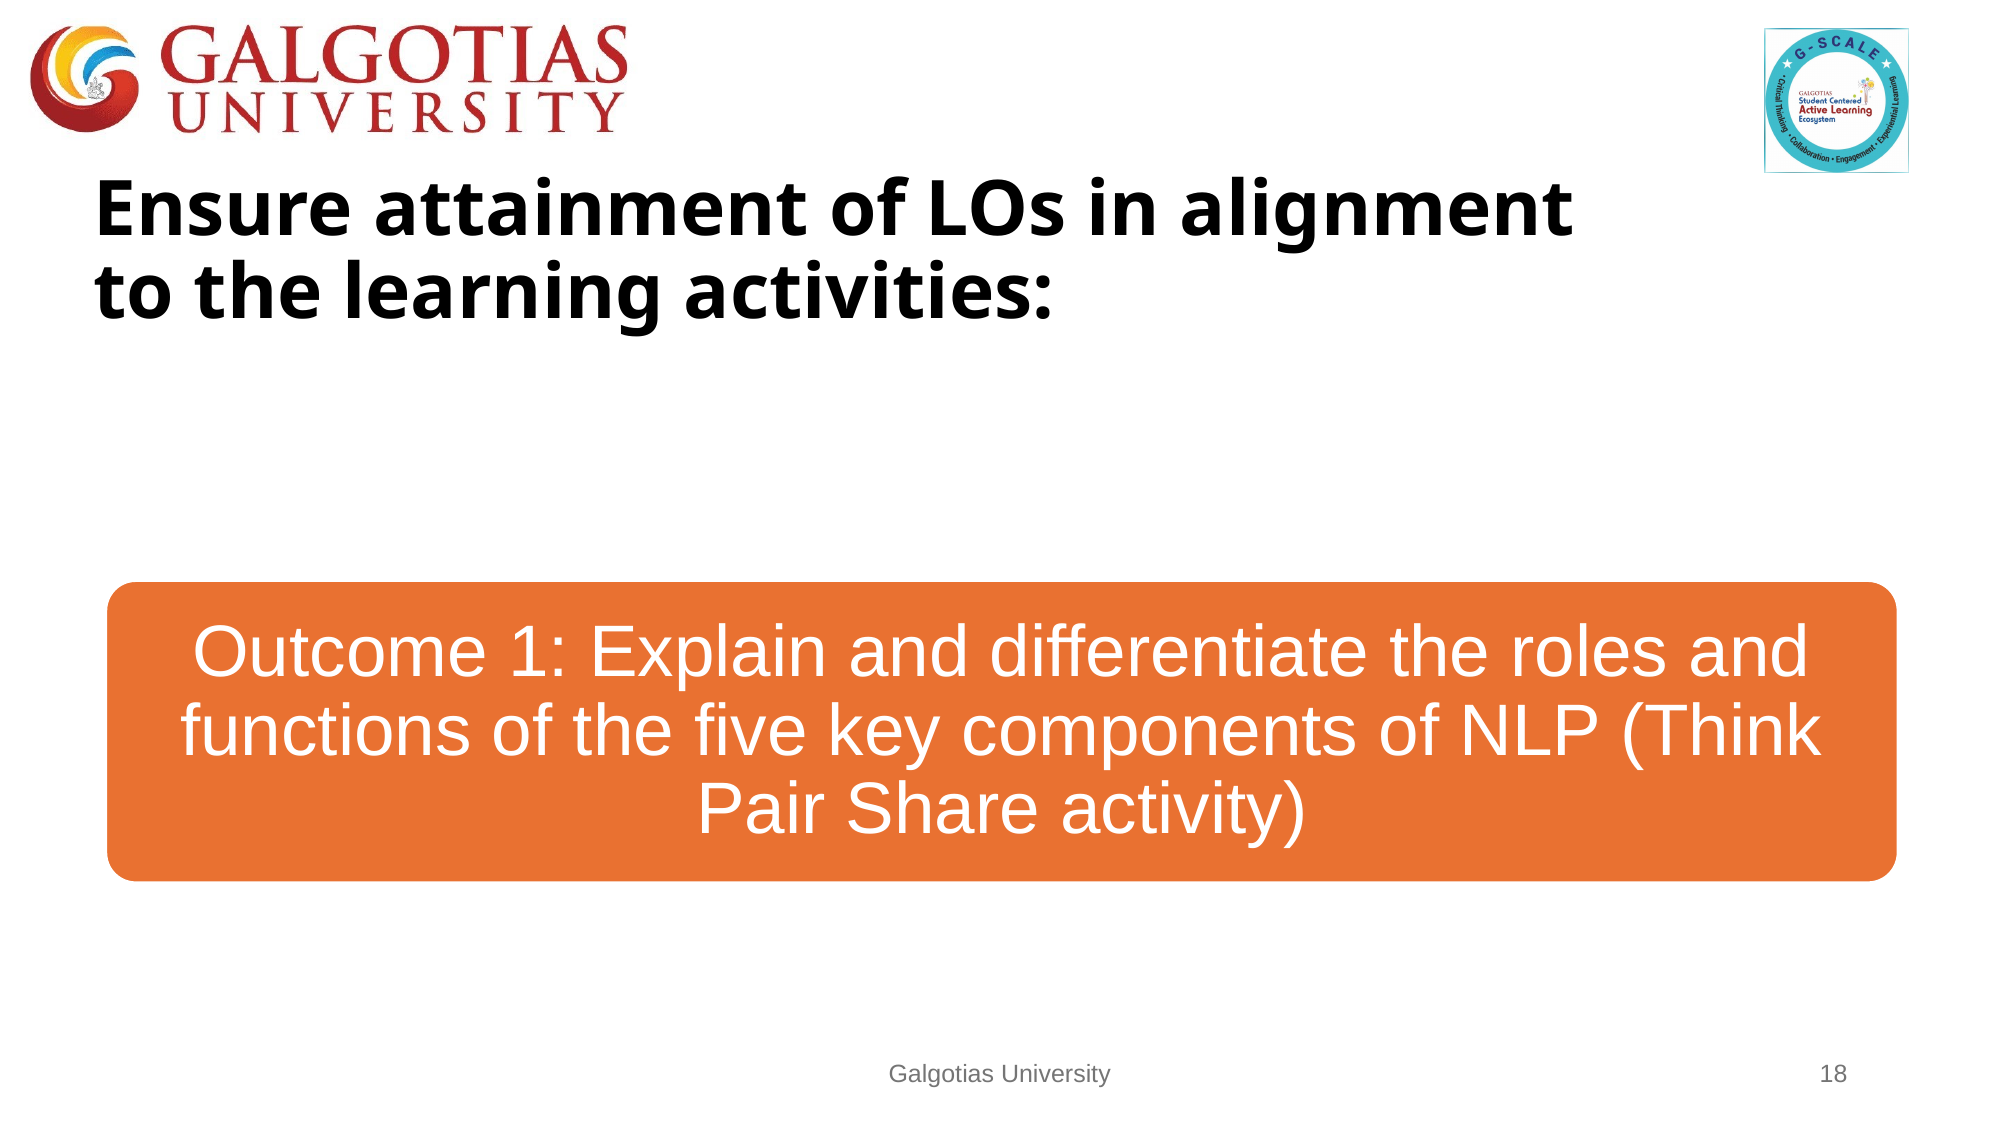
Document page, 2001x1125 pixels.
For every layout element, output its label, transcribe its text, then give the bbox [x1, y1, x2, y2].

footer Galgotias University [662, 1042, 1338, 1103]
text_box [105, 580, 1899, 884]
picture [16, 18, 641, 141]
title Ensure attainment of LOs in alignment to the learning activities: outcomes (1-2) [78, 122, 1673, 382]
picture [1764, 28, 1909, 173]
slide_number 18 [1412, 1042, 1863, 1103]
